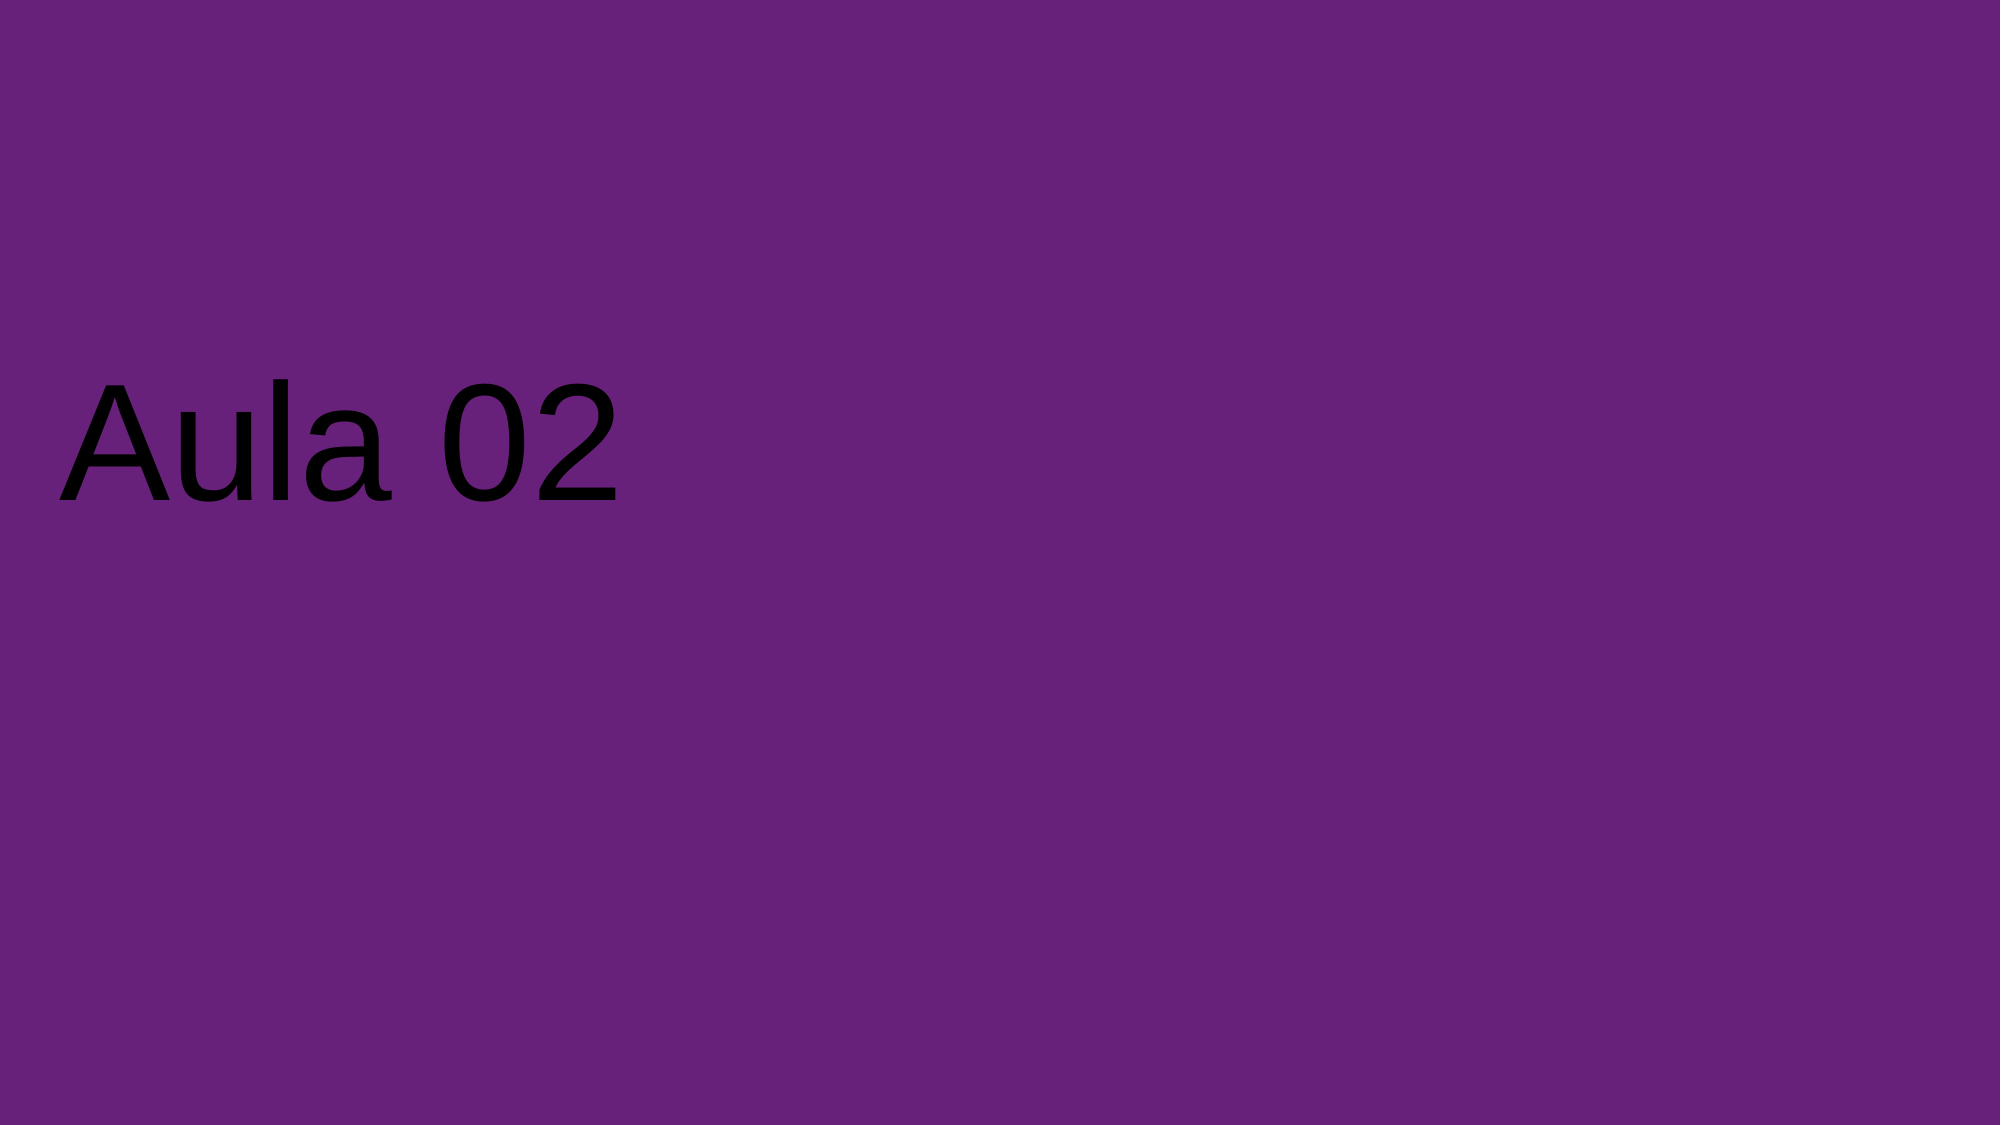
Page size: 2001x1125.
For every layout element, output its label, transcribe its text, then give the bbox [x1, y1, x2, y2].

title Aula 02 [44, 341, 1956, 637]
